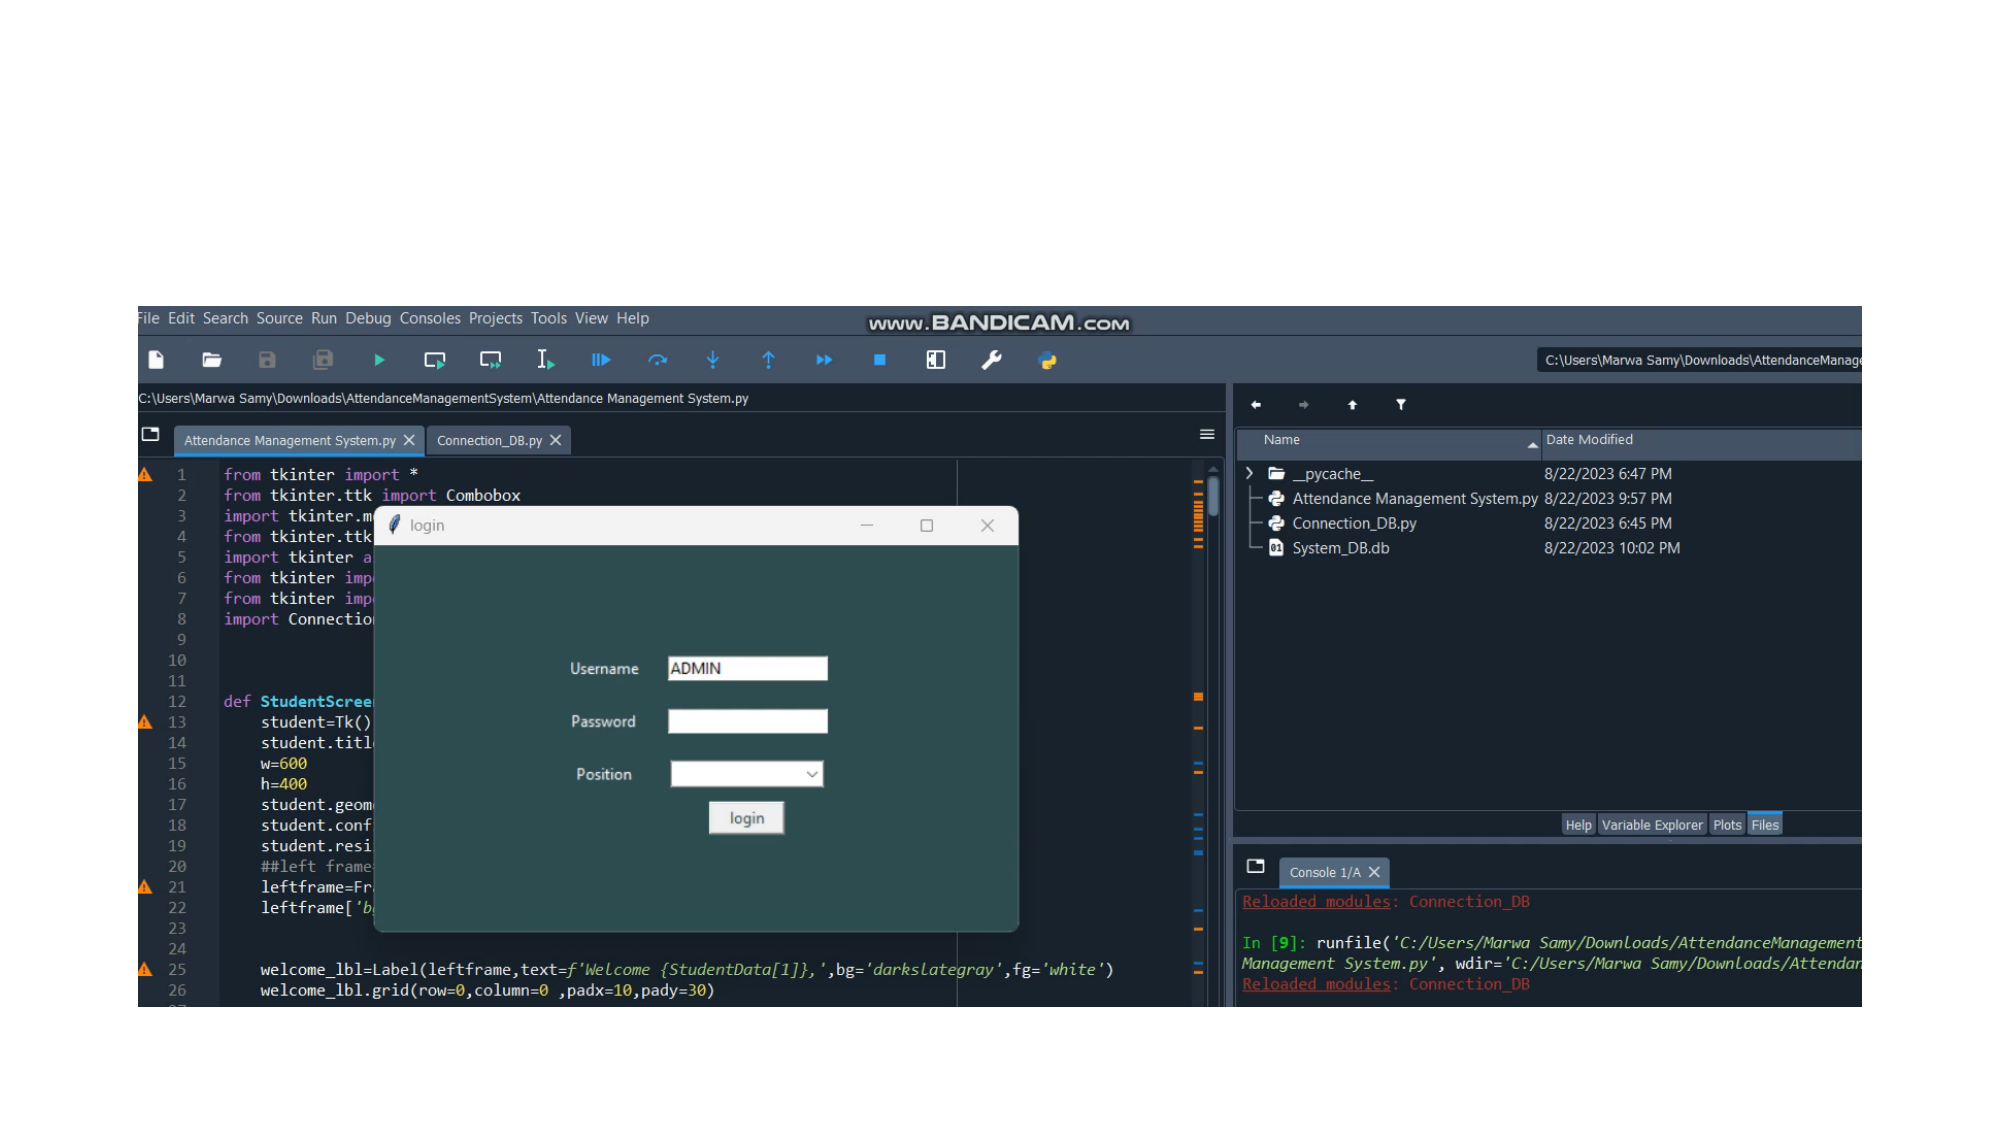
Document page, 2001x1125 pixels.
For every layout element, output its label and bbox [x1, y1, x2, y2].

list [137, 305, 1863, 1007]
